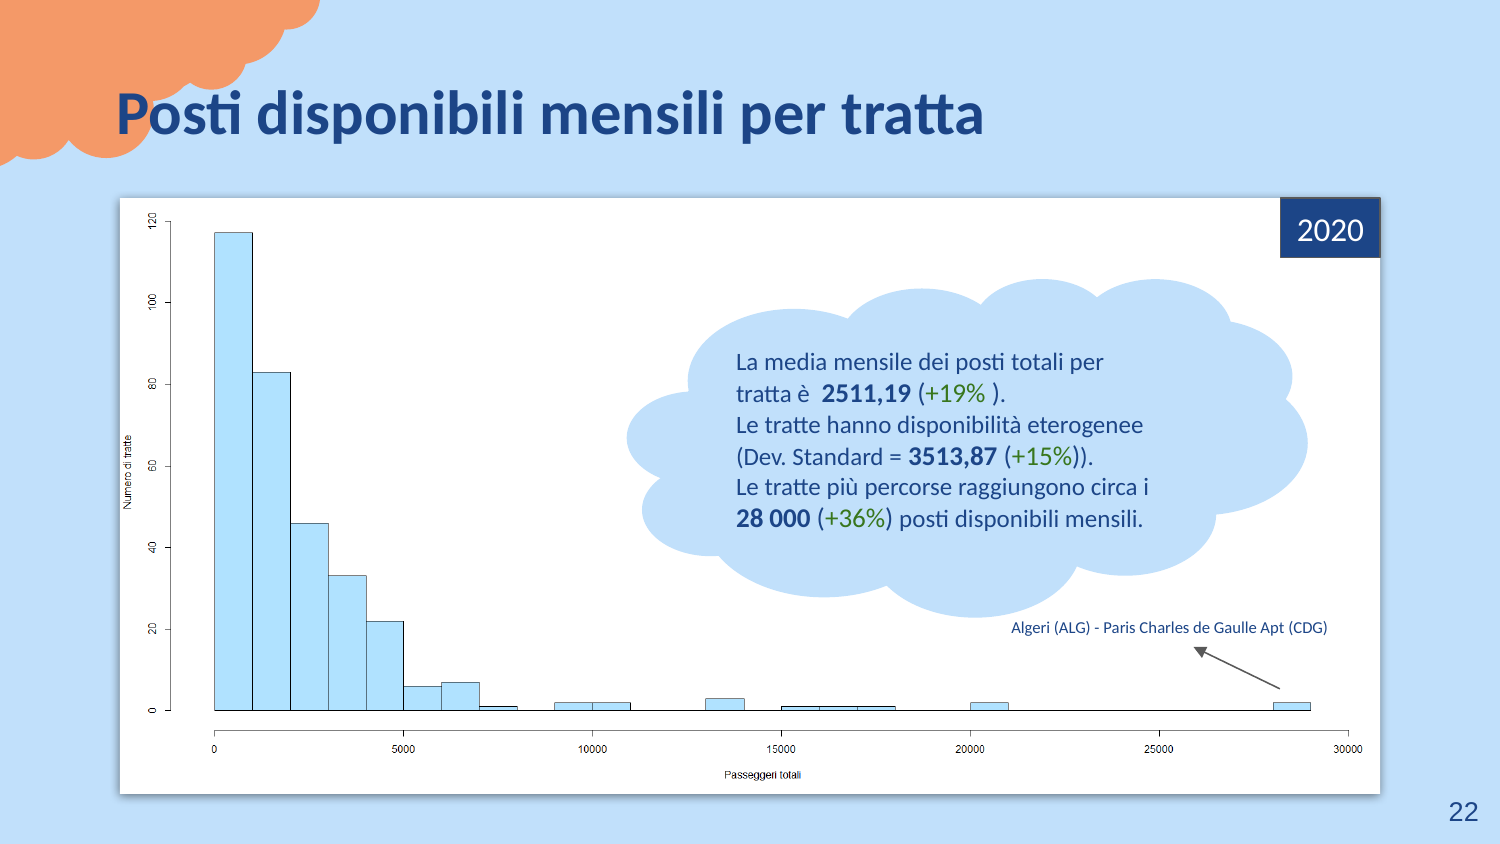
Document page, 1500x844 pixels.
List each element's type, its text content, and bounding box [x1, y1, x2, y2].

picture [119, 197, 1381, 794]
slide_number ‹#› [1403, 779, 1494, 844]
title Posti disponibili mensili per tratta [101, 67, 1074, 163]
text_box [1193, 646, 1281, 690]
text_box [0, 0, 320, 166]
